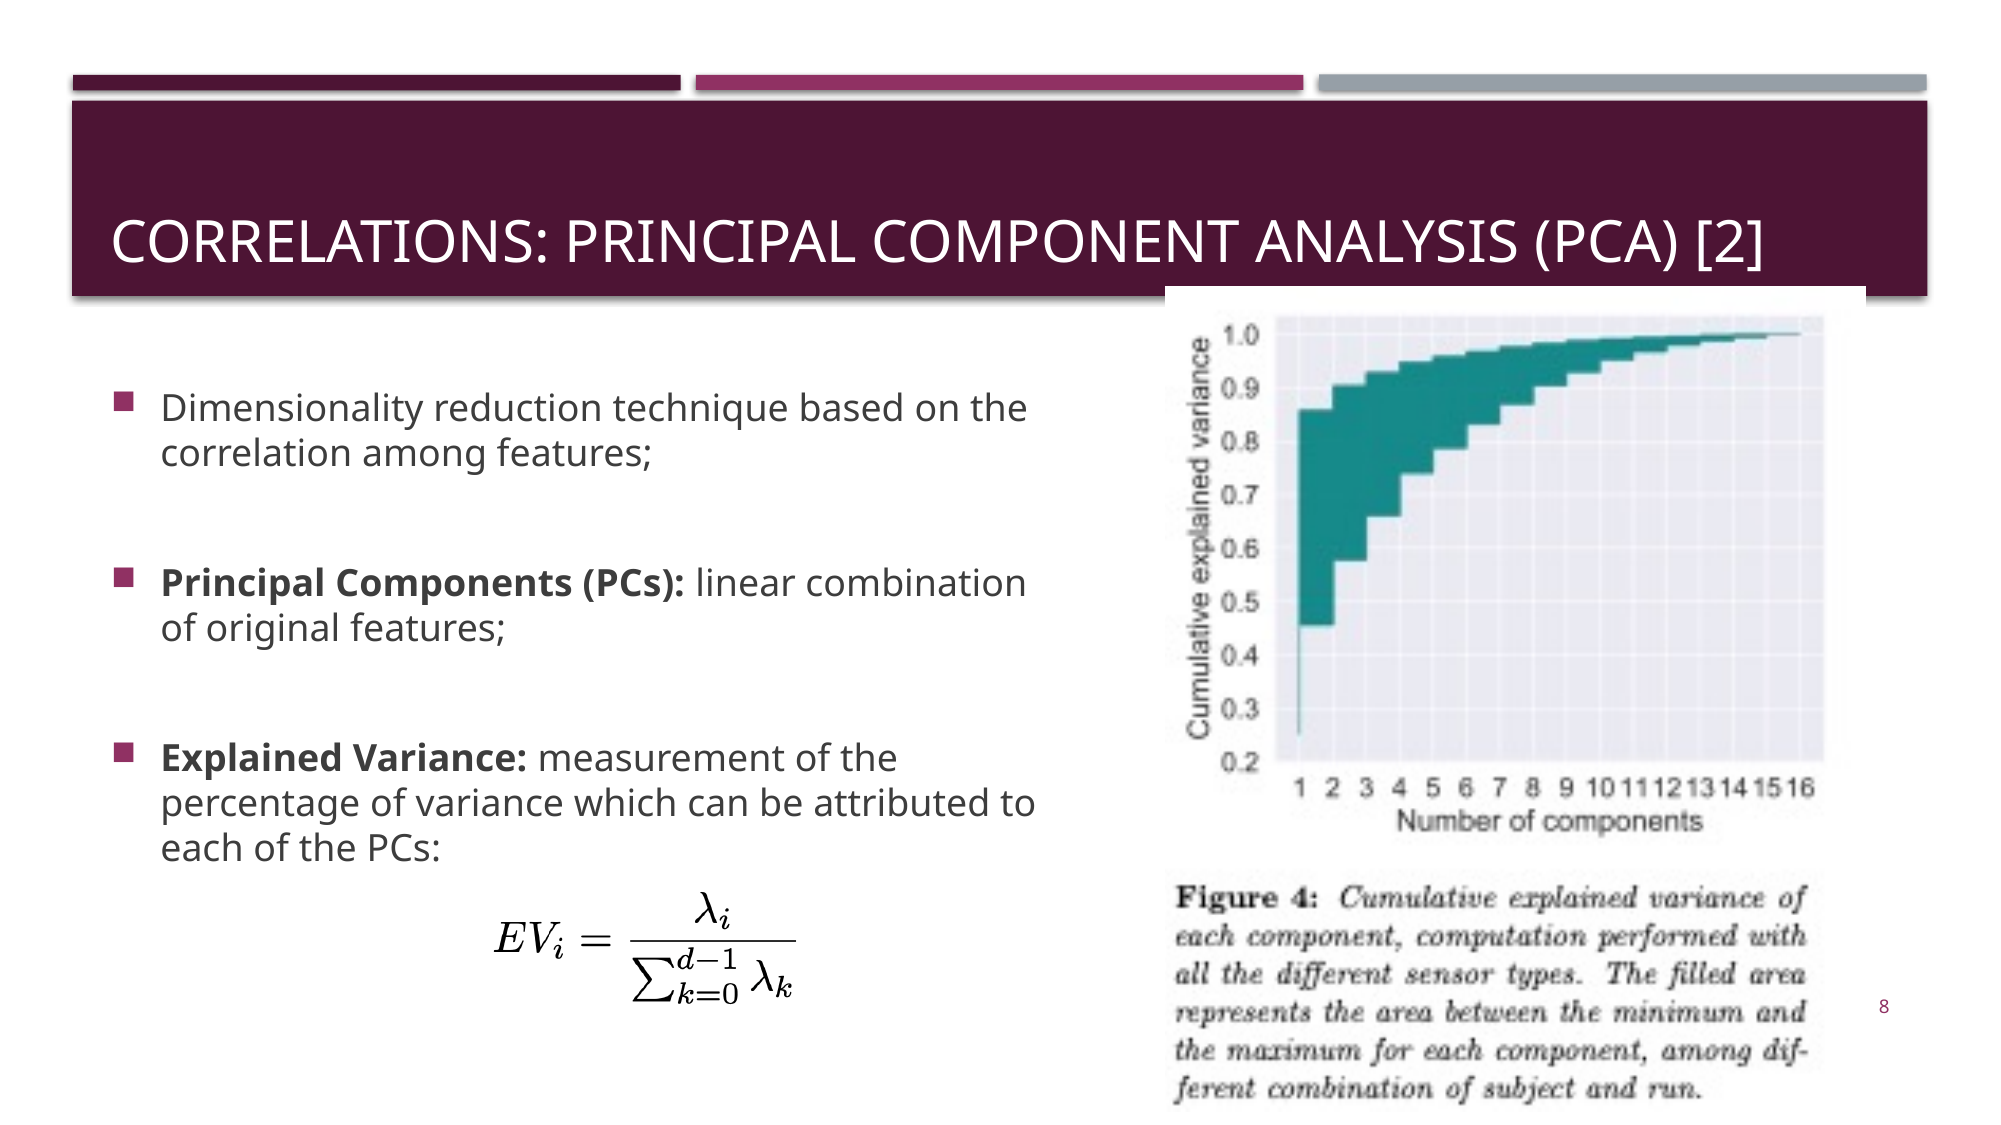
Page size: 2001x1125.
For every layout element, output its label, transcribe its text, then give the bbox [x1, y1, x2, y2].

slide_number 8 [1872, 977, 1905, 1037]
picture [1164, 286, 1867, 1112]
picture [484, 866, 802, 1011]
list Dimensionality reduction technique based on the correlation among features; Principal Components (PCs): linear combination of original features; Explained Variance: measurement of the percentage of variance which can be attributed to each of the PCs: [95, 357, 1082, 962]
title Correlations: Principal Component Analysis (PCA) [2] [95, 115, 1905, 282]
